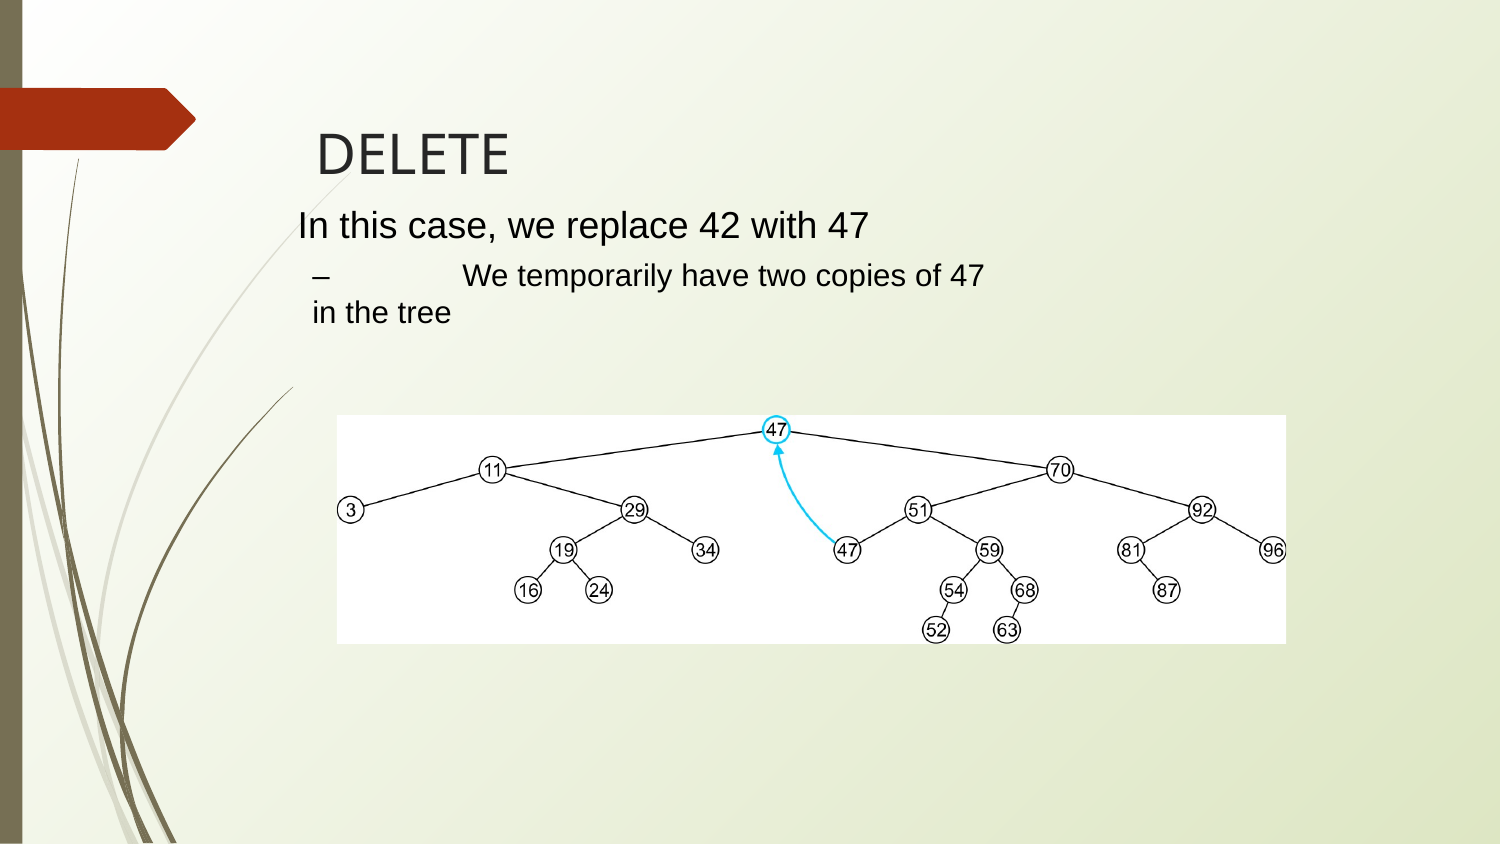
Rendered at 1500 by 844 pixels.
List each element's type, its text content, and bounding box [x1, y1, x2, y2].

title DELETE [313, 79, 1500, 223]
text_box [336, 415, 1287, 644]
text_box In this case, we replace 42 with 47 – We temporarily have two copies of 47 in the tree [295, 190, 1016, 330]
